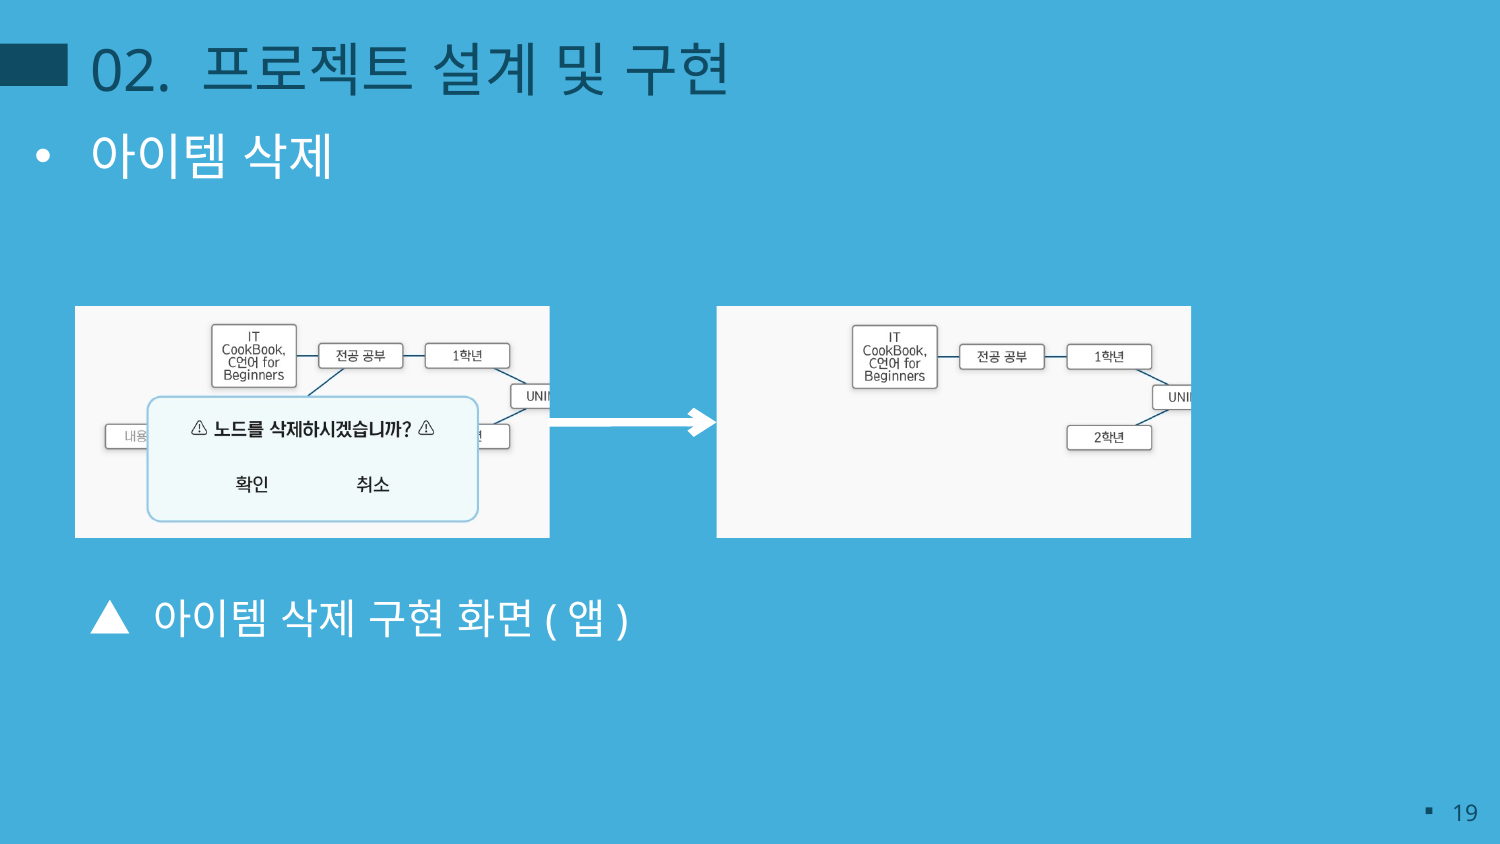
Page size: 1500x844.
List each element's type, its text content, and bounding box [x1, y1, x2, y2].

text_box 아이템 삭제 [19, 117, 1176, 193]
slide_number 19 [1403, 783, 1494, 832]
picture [716, 306, 1192, 538]
picture [74, 306, 550, 538]
text_box ▲ 아이템 삭제 구현 화면(앱) [74, 585, 929, 651]
title 02. 프로젝트 설계 및 구현 [75, 26, 1425, 118]
